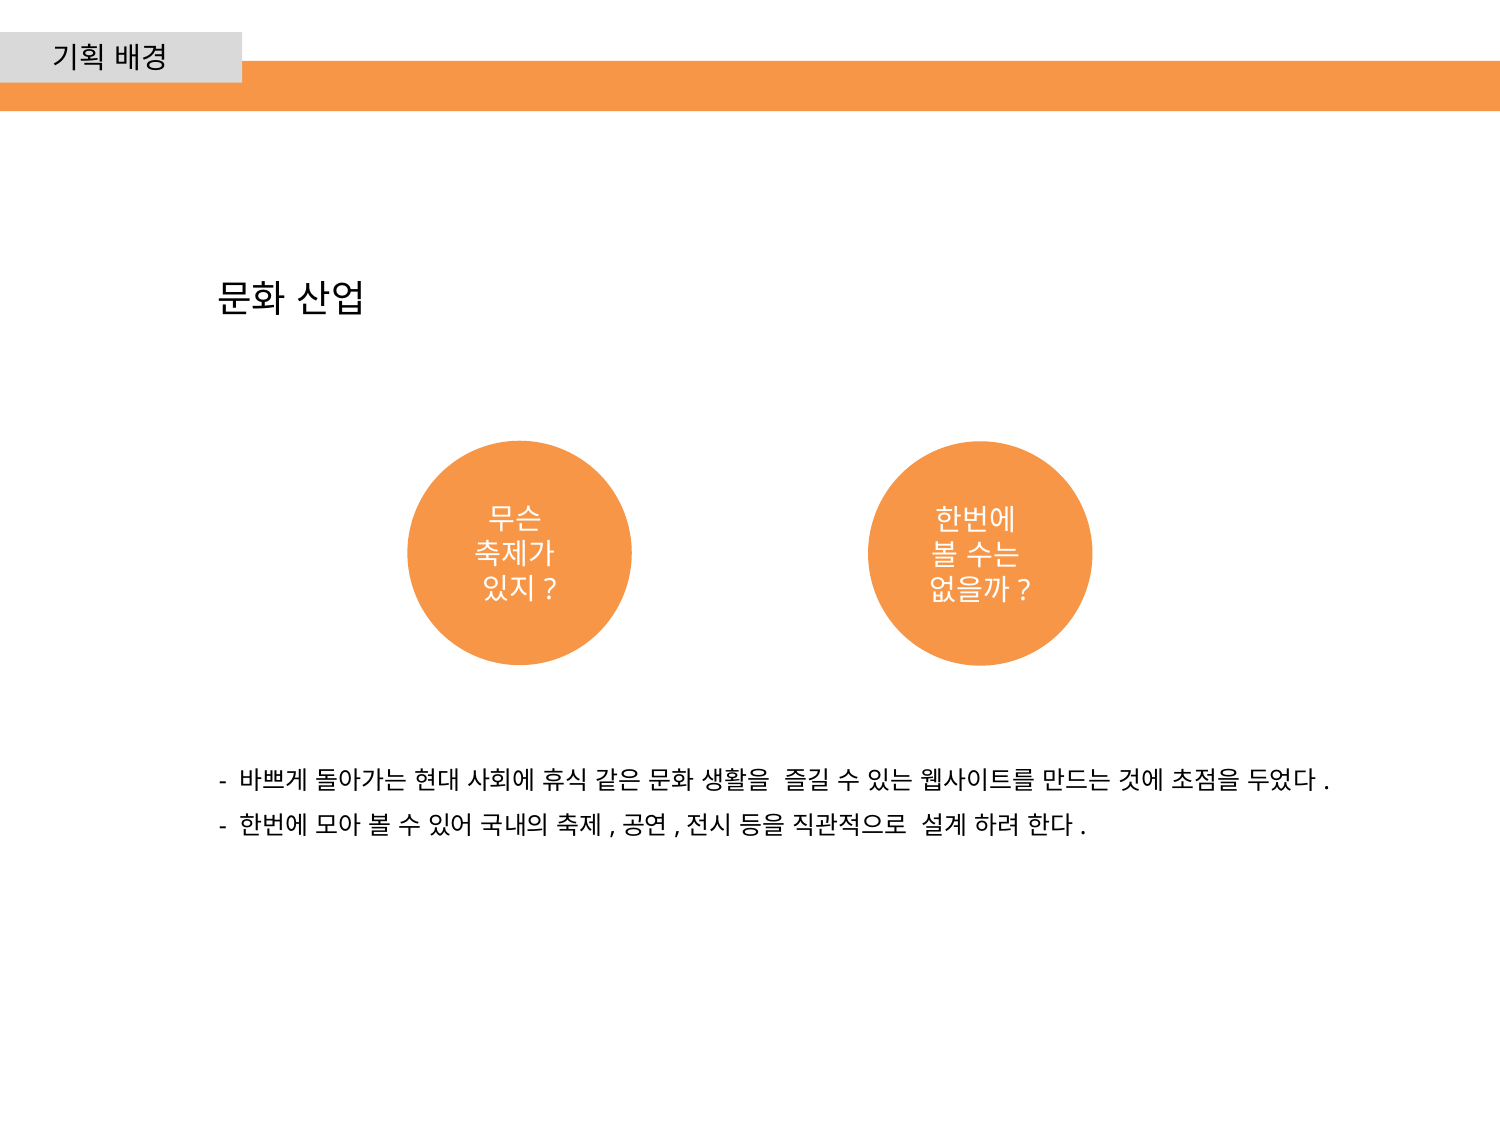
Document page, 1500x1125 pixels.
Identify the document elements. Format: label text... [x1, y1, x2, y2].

text_box [0, 30, 244, 85]
text_box - 바쁘게 돌아가는 현대 사회에 휴식 같은 문화 생활을 즐길 수 있는 웹사이트를 만드는 것에 초점을 두었다. - 한번에 모아 볼 수 있어 국내의 축제,공연,전시 등을 직관적으로 설계 하려 한다. [204, 742, 1388, 847]
text_box [0, 59, 1500, 113]
text_box 한번에 볼 수는 없을까? [865, 439, 1095, 668]
text_box 무슨 축제가 있지? [405, 438, 634, 668]
text_box 기획 배경 [37, 32, 184, 82]
text_box 문화 산업 [202, 267, 381, 327]
